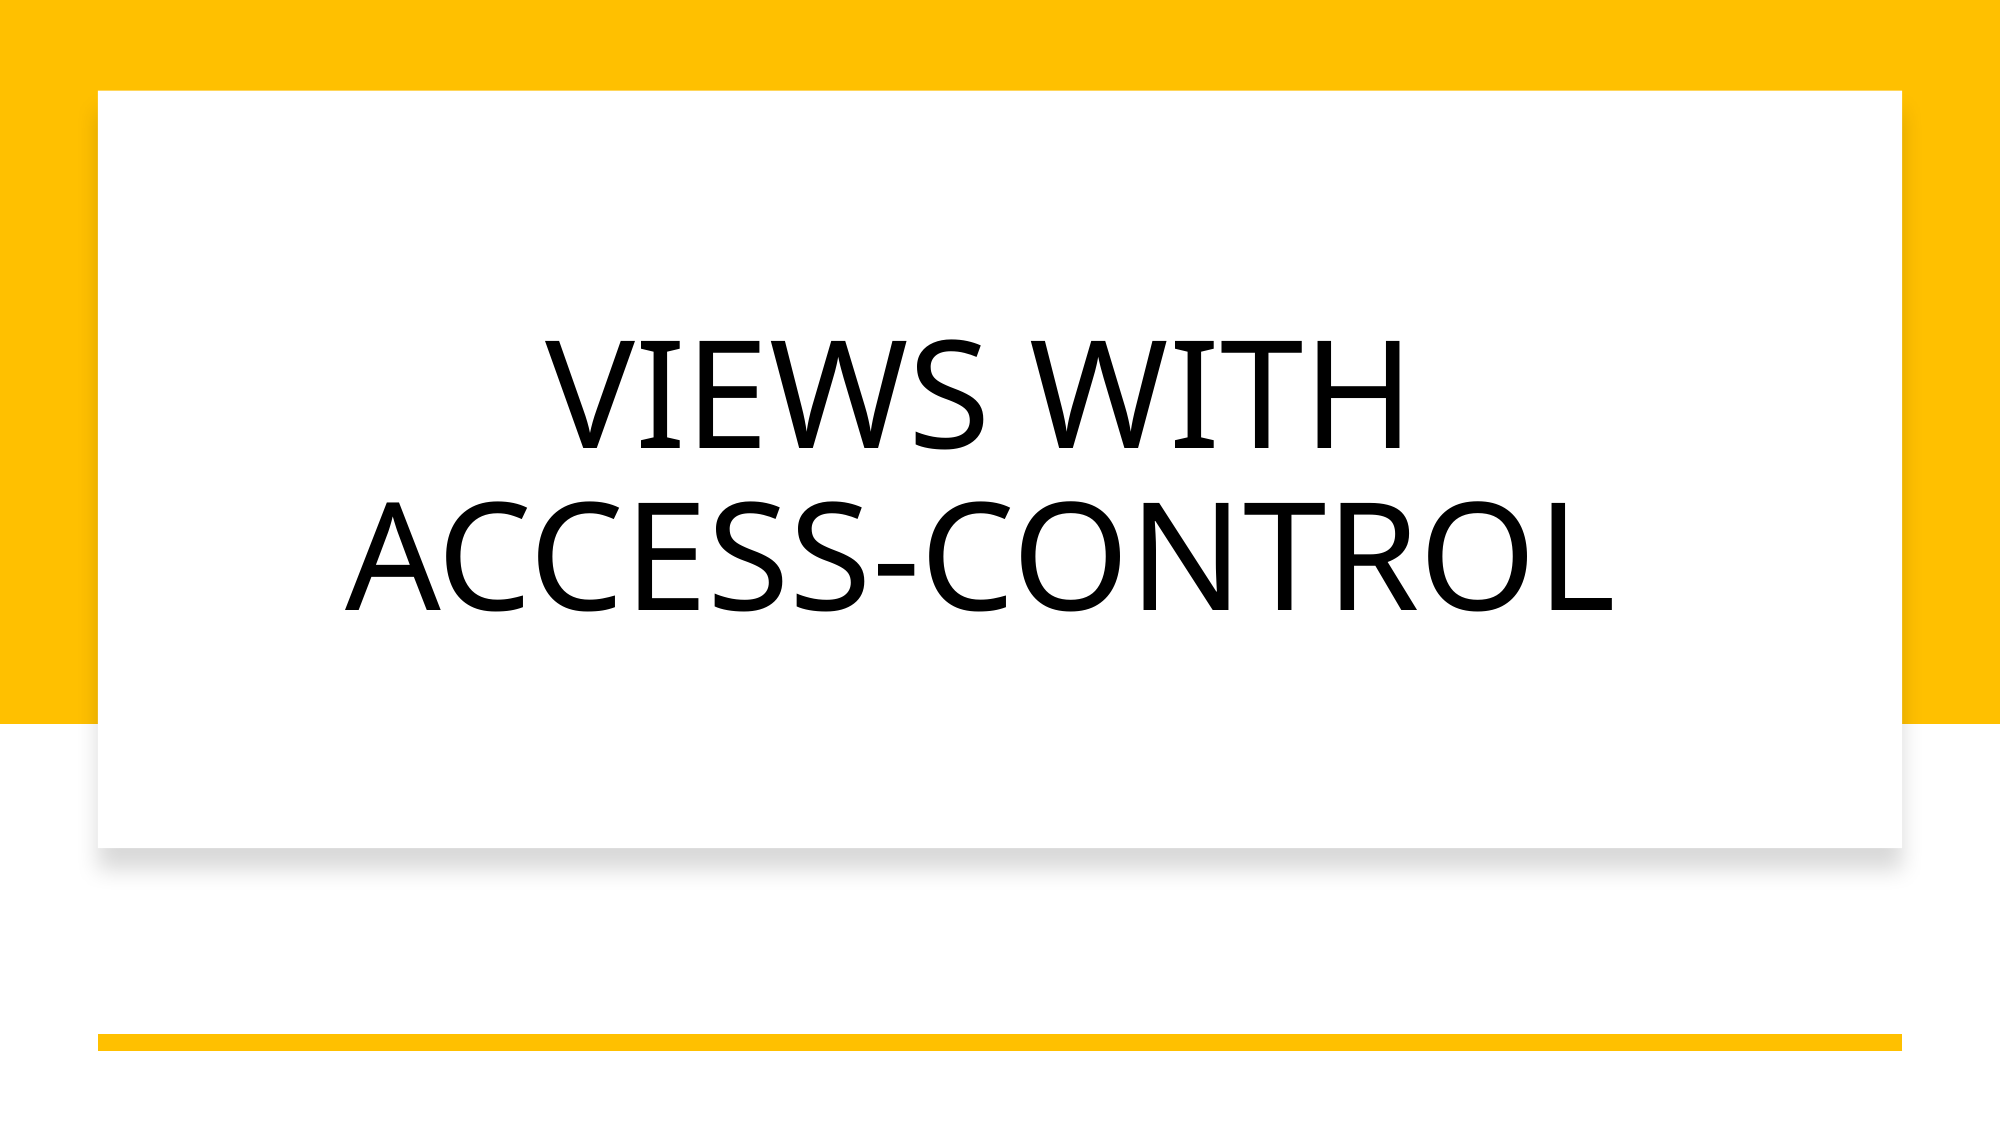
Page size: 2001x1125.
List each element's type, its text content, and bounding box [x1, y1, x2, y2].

text_box [0, 725, 2000, 1125]
text_box [97, 89, 1903, 849]
title VIEWS WITH ACCESS-CONTROL [249, 212, 1750, 750]
text_box [0, 0, 2000, 725]
